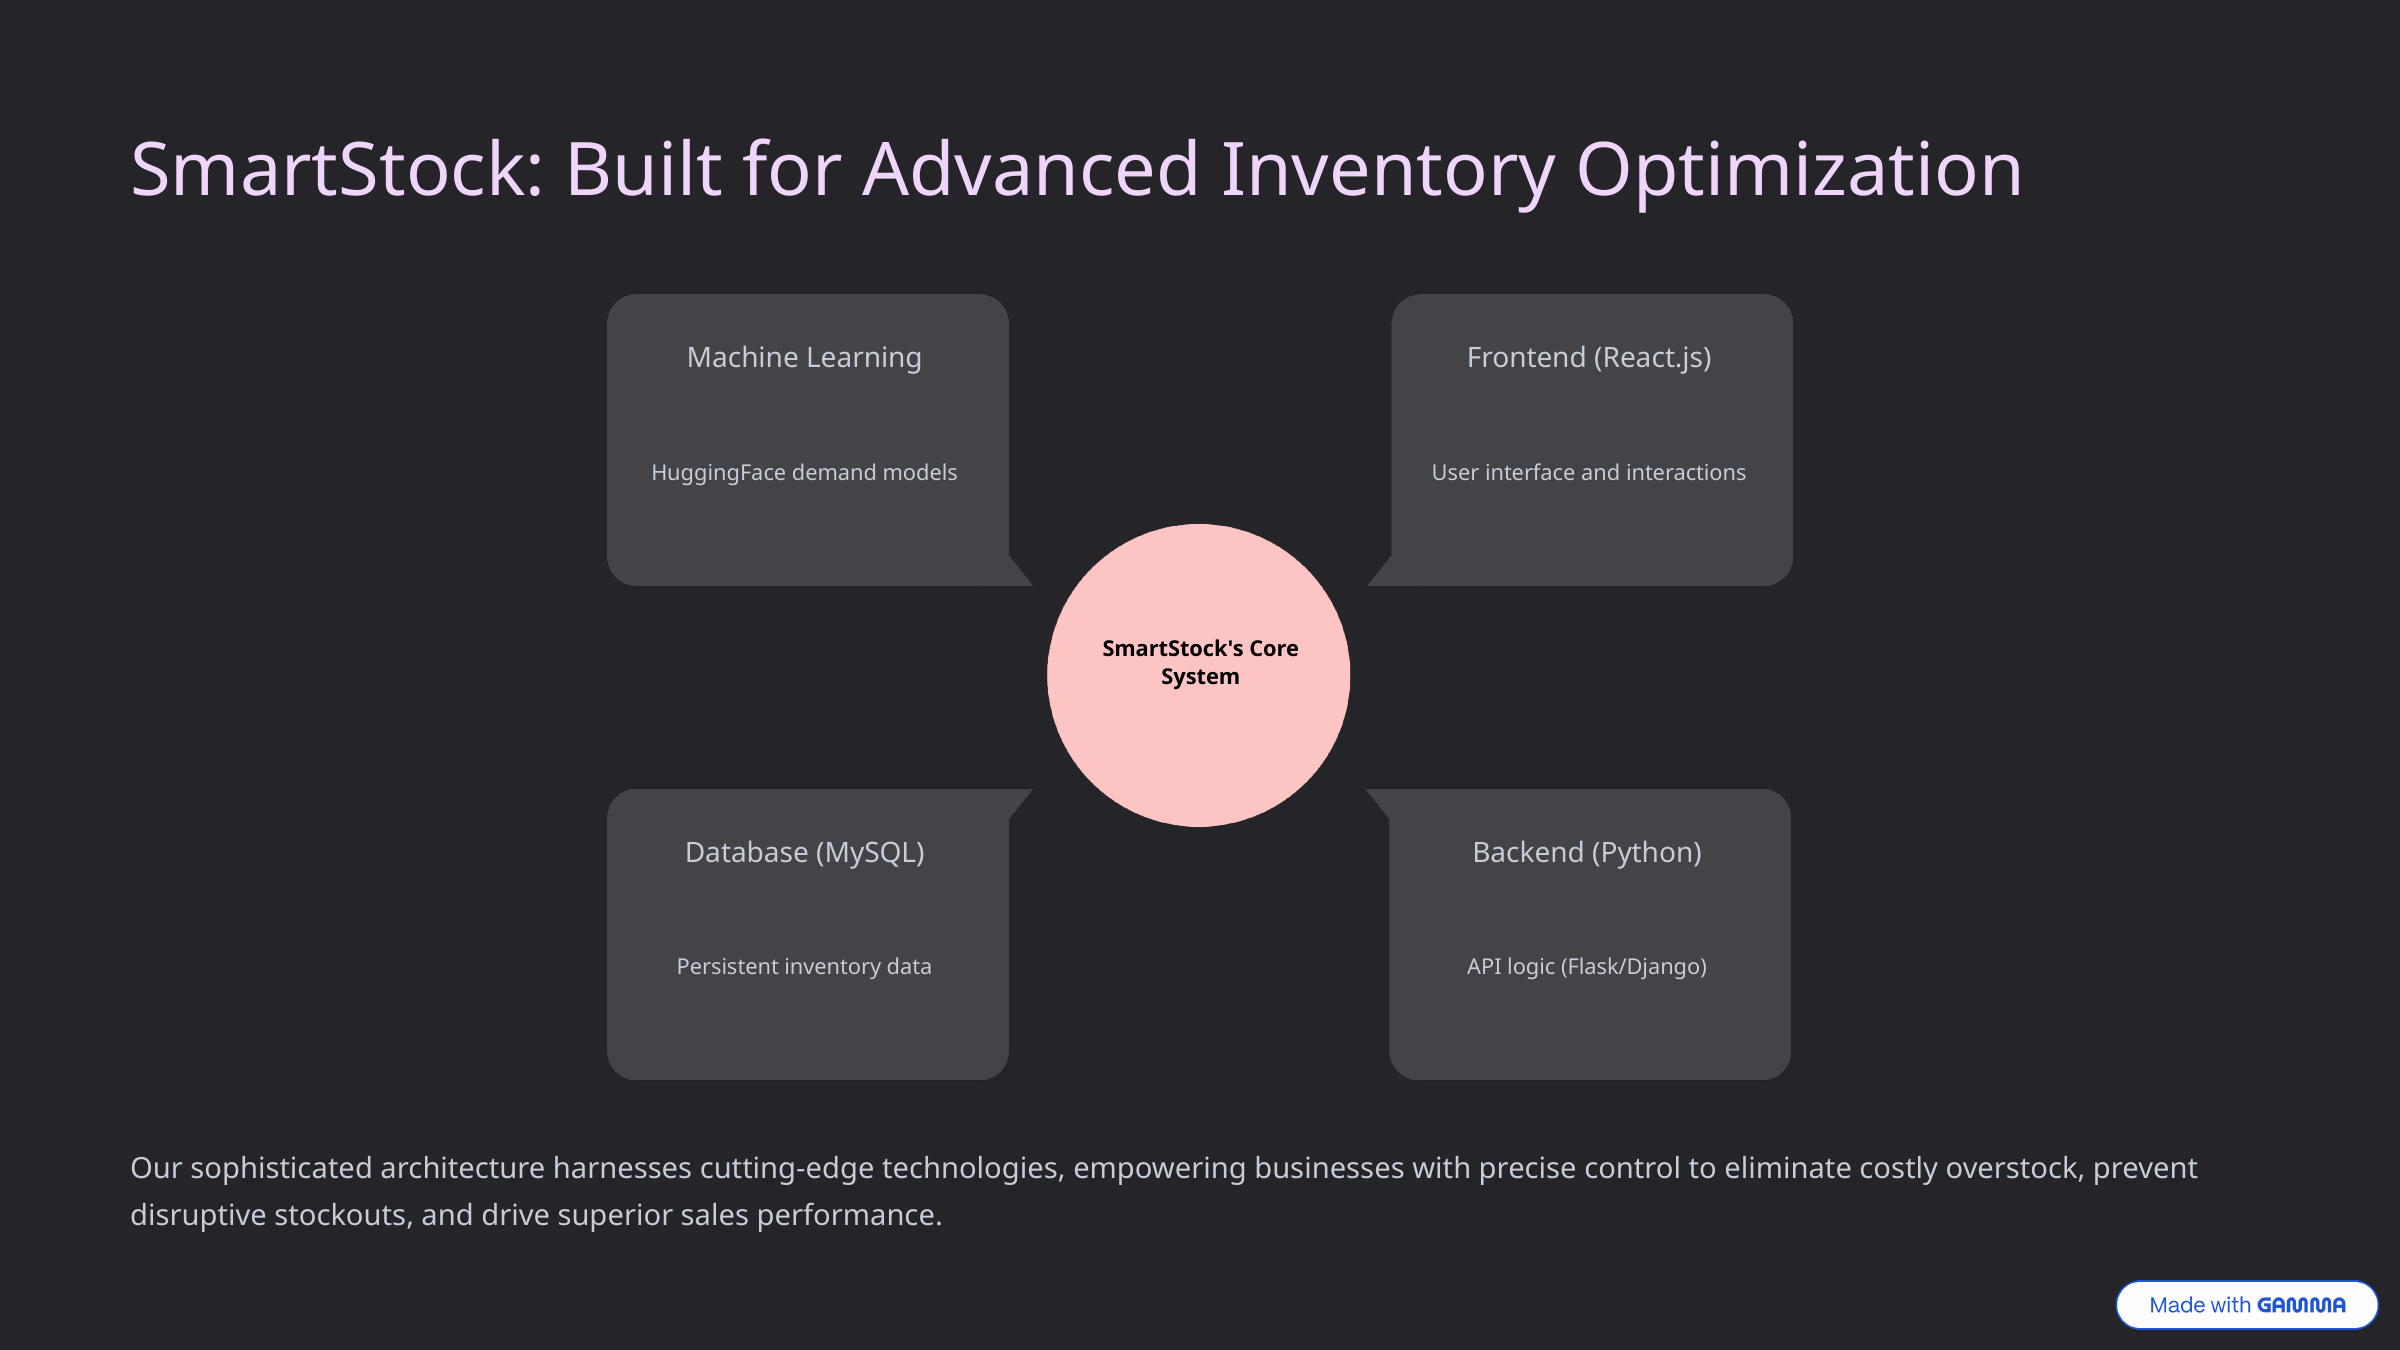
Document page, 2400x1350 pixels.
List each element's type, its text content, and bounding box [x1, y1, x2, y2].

text_box SmartStock: Built for Advanced Inventory Optimization [130, 117, 2019, 211]
text_box Our sophisticated architecture harnesses cutting-edge technologies, empowering businesses with precise control to eliminate costly overstock, prevent disruptive stockouts, and drive superior sales performance. [130, 1137, 2270, 1233]
picture [2106, 1271, 2389, 1339]
picture [583, 269, 1817, 1104]
